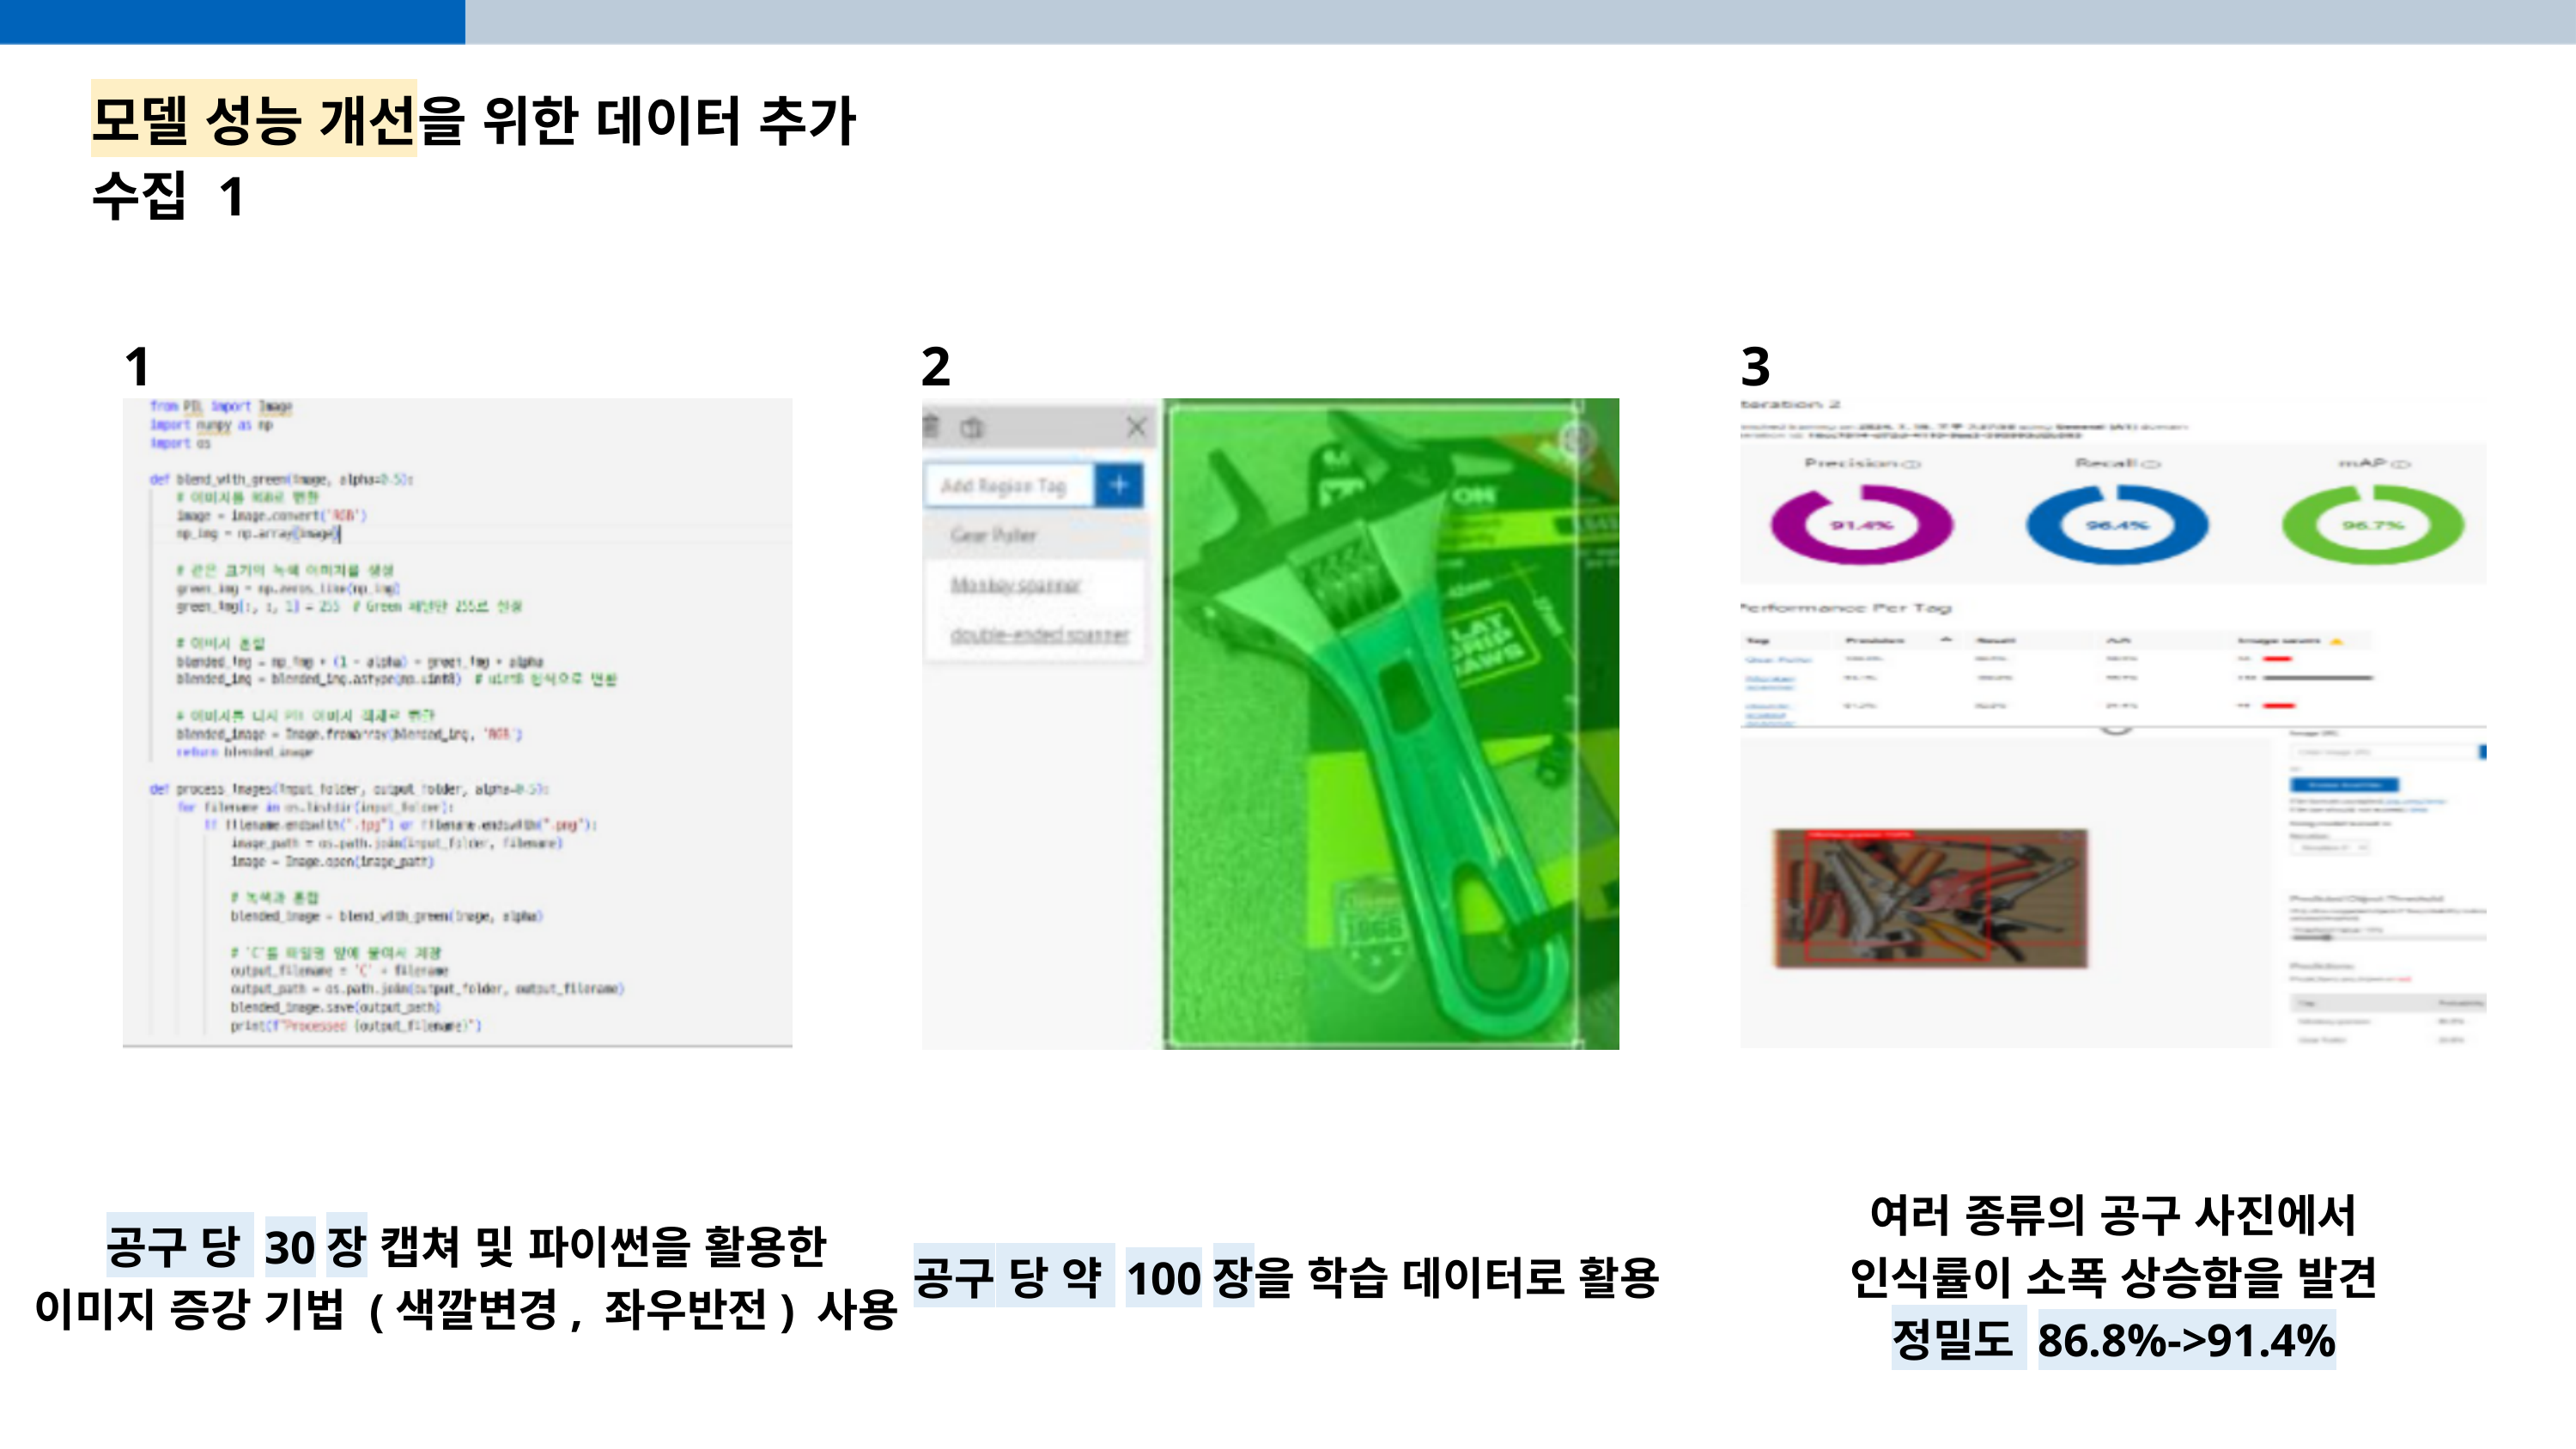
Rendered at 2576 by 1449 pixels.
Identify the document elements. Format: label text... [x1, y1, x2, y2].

picture [123, 398, 793, 1051]
text_box 1 [123, 321, 193, 397]
text_box 2 [920, 321, 992, 397]
text_box 모델 성능 개선을 위한 데이터 추가 수집 1 [91, 114, 961, 190]
picture [1740, 393, 2488, 1048]
picture [922, 398, 1619, 1051]
text_box 여러 종류의 공구 사진에서 인식률이 소폭 상승함을 발견 정밀도 86.8%->91.4% [1805, 1178, 2424, 1367]
text_box 3 [1741, 321, 1811, 391]
picture [0, 0, 2576, 45]
text_box 공구 당 30장 캡쳐 및 파이썬을 활용한 이미지 증강 기법 (색깔변경, 좌우반전) 사용 [0, 1210, 1036, 1337]
text_box 공구 당 약 100장을 학습 데이터로 활용 [654, 1240, 1805, 1304]
